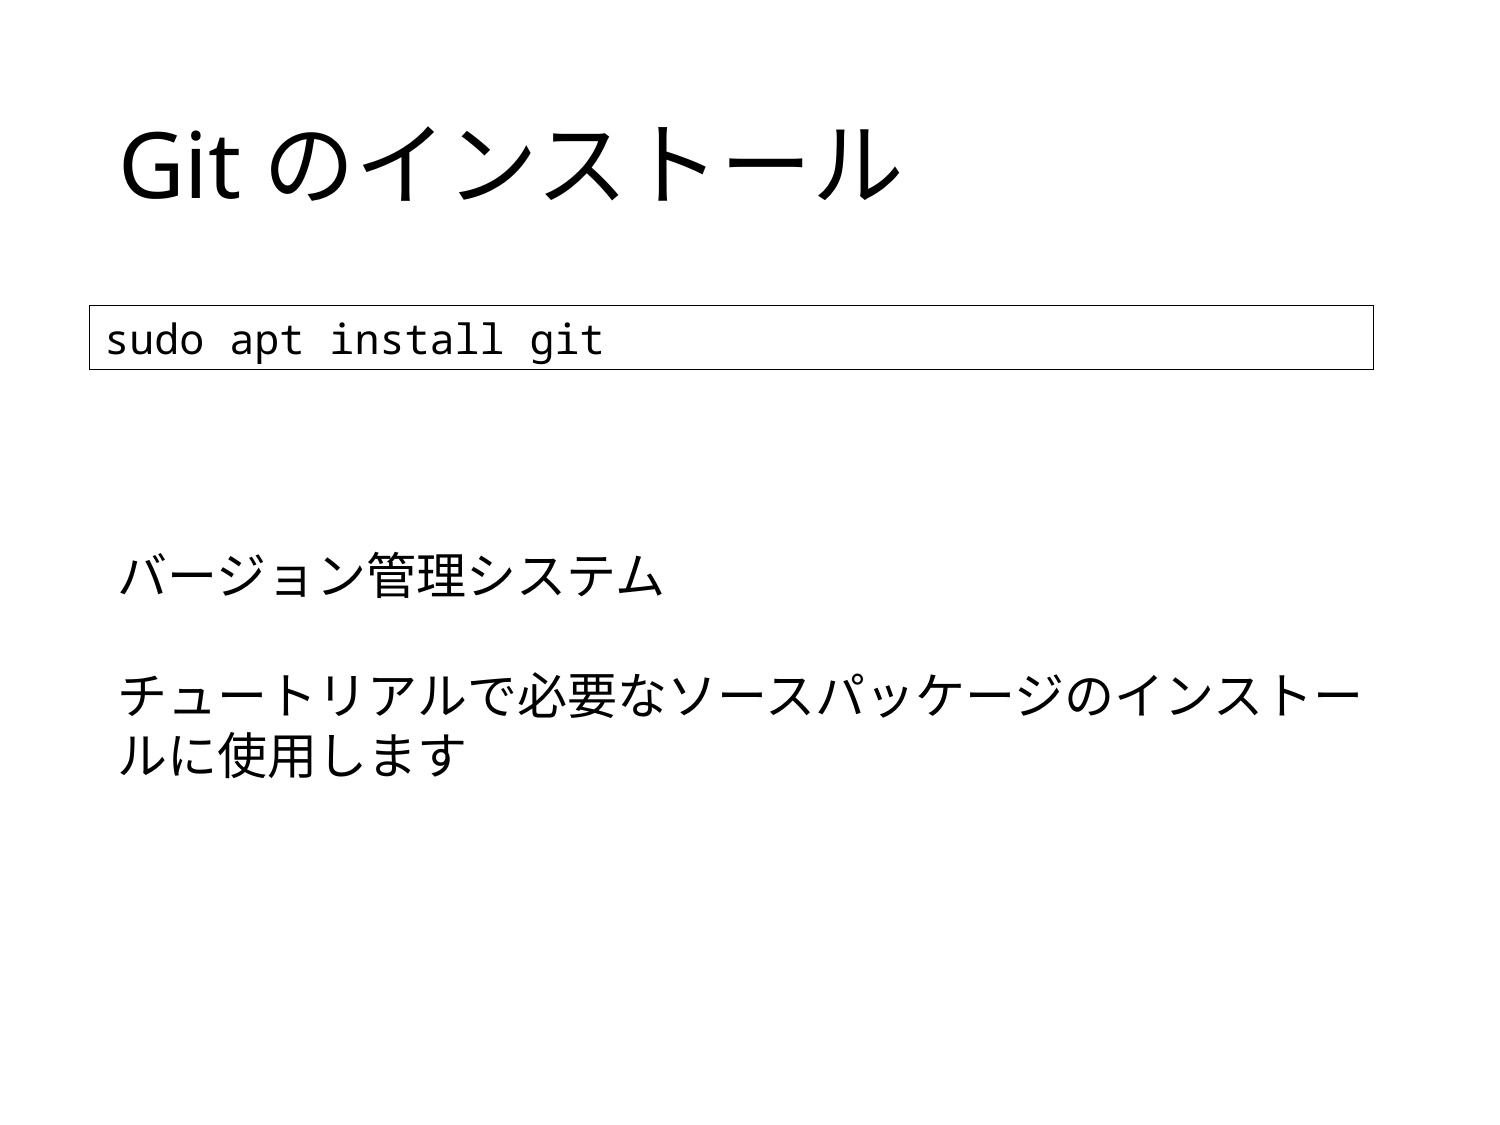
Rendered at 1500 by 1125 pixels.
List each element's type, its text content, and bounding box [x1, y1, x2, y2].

text_box sudo apt install git [89, 305, 1374, 370]
title Gitのインストール [103, 59, 1397, 278]
text_box バージョン管理システム チュートリアルで必要なソースパッケージのインストールに使用します [103, 537, 1382, 793]
